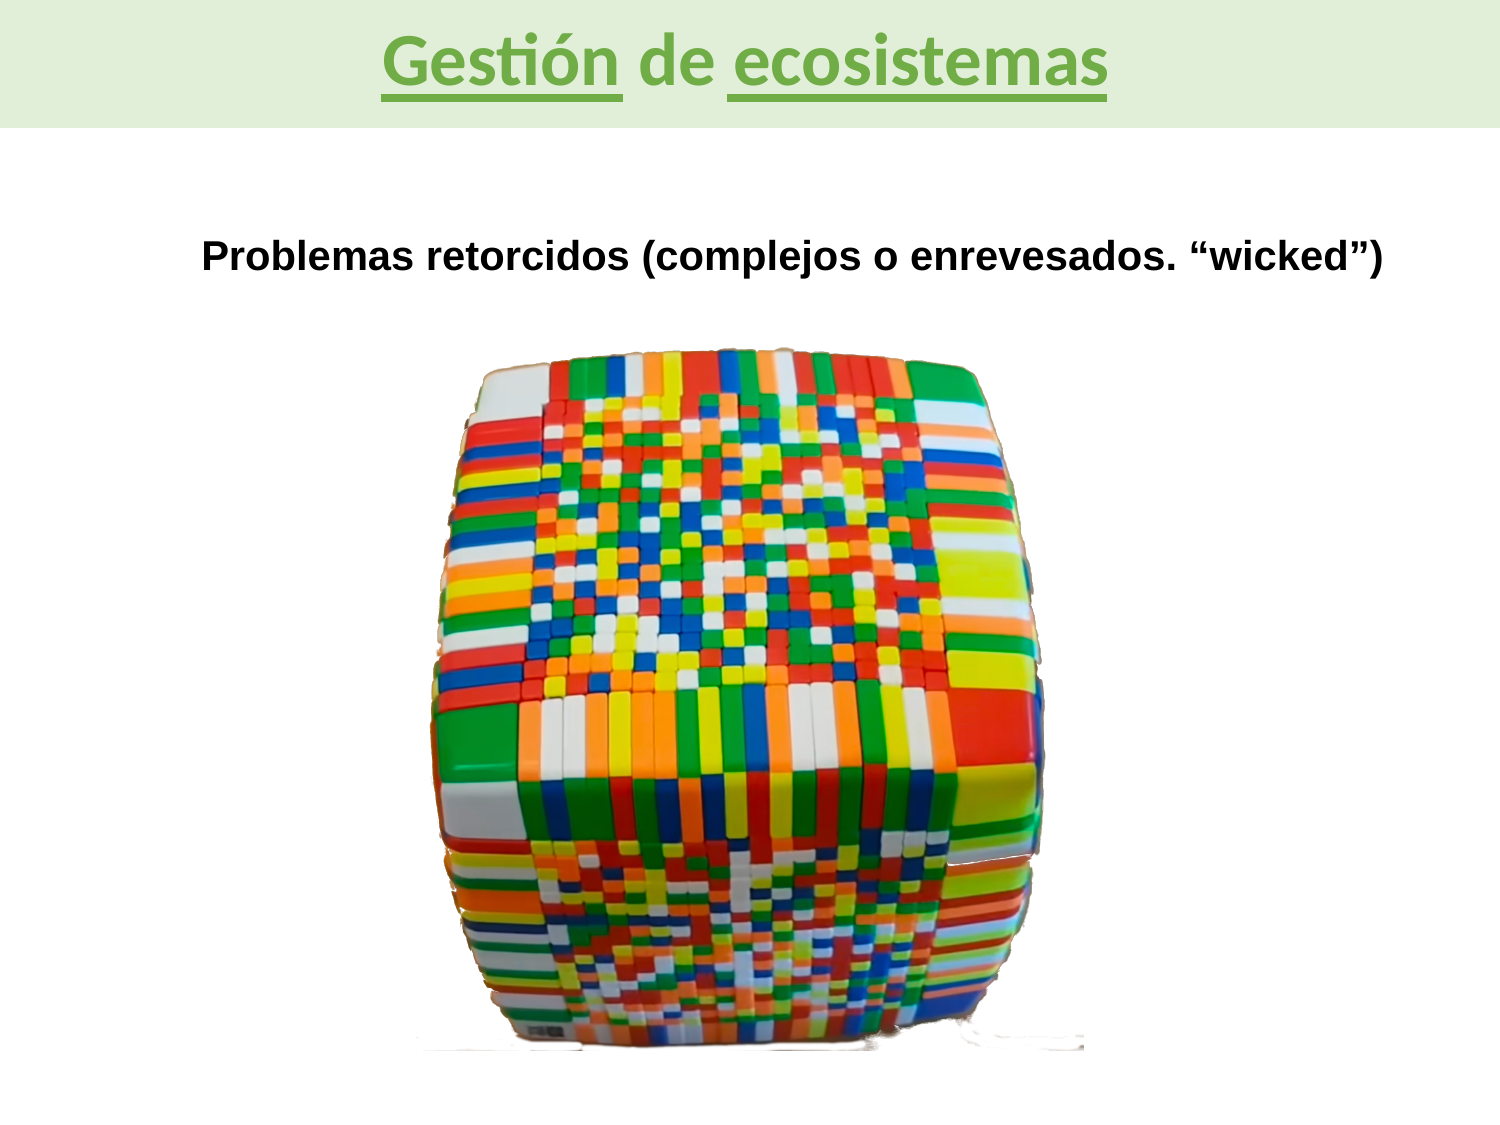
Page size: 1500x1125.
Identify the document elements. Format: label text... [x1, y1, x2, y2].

text_box Gestión de ecosistemas [198, 2, 1277, 108]
text_box Problemas retorcidos (complejos o enrevesados. “wicked”) [186, 221, 1400, 287]
picture [416, 347, 1084, 1051]
text_box [0, 0, 1500, 127]
